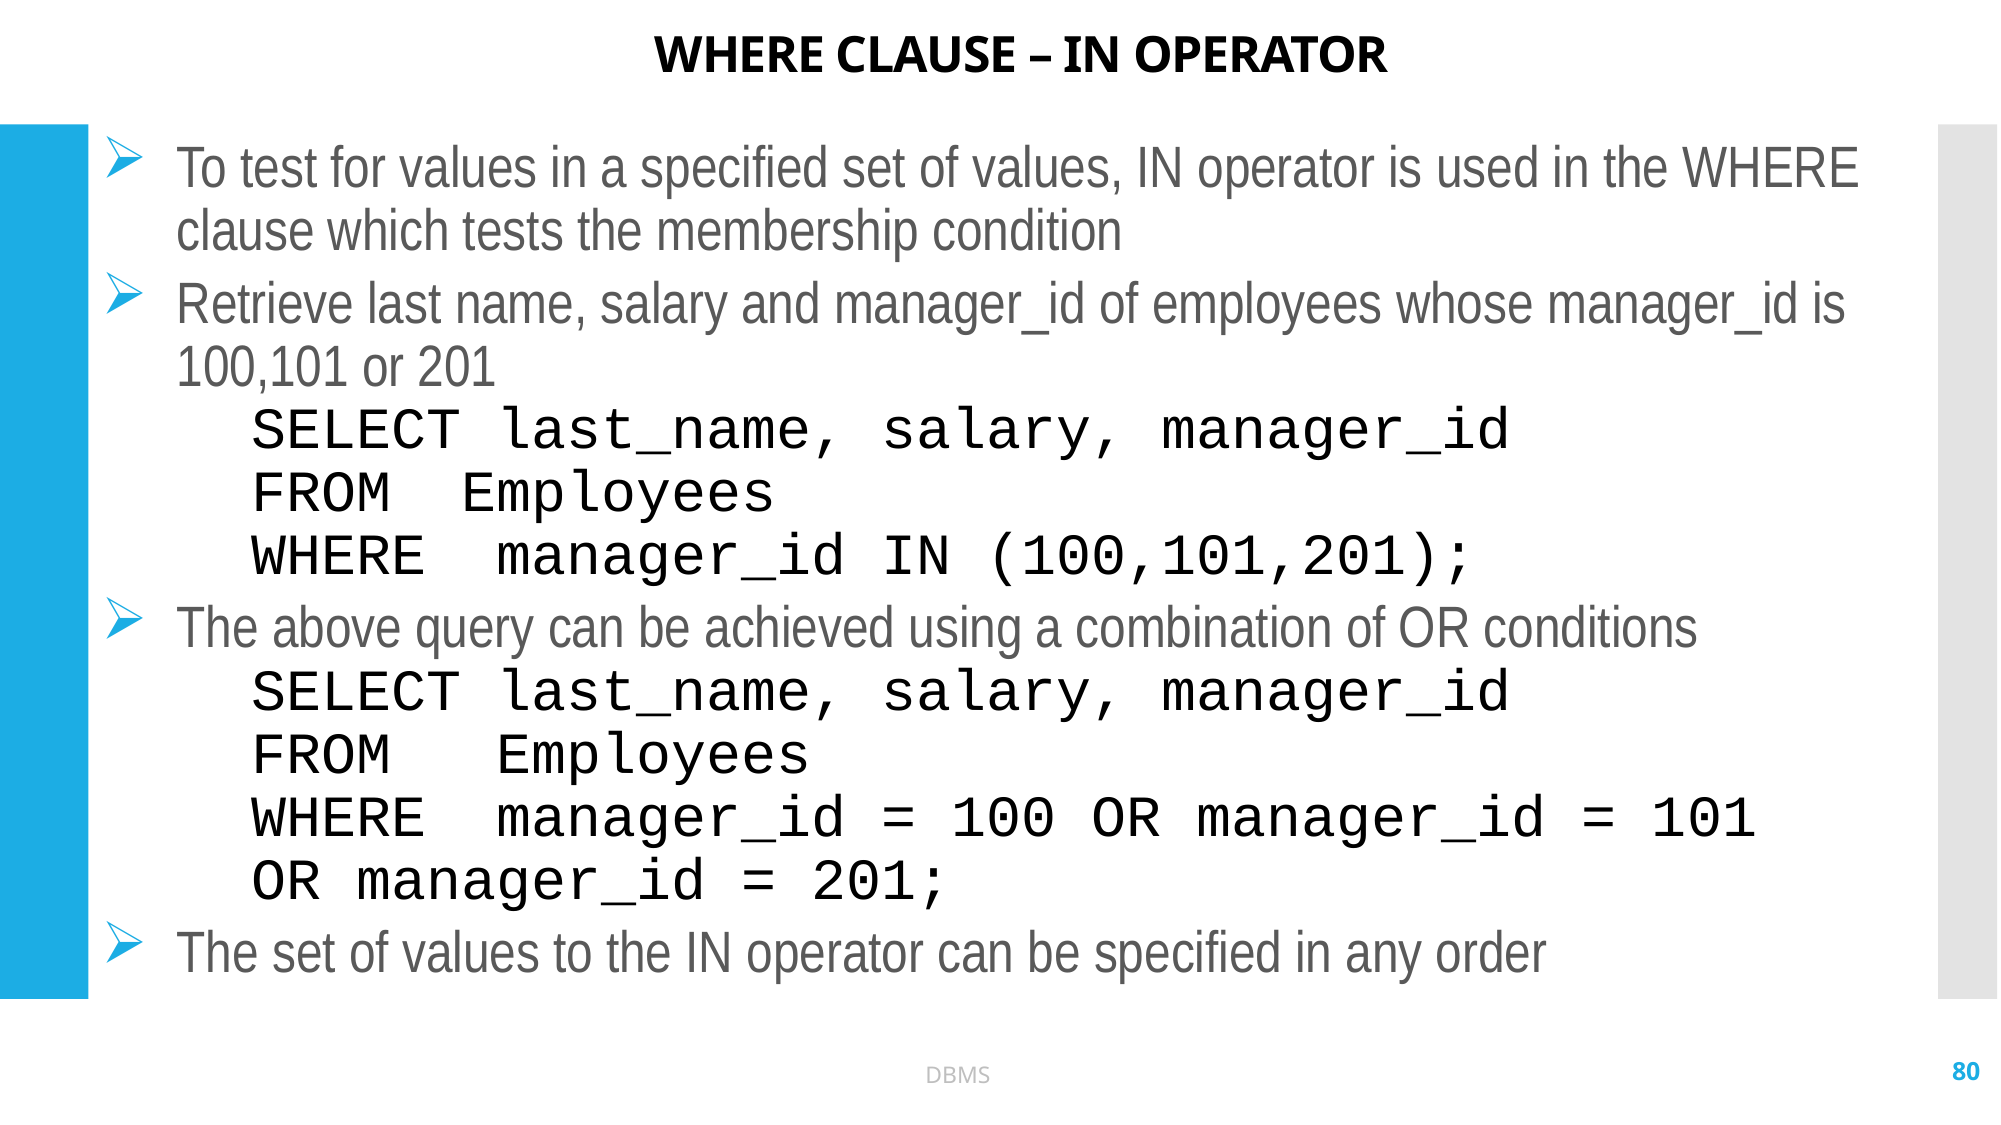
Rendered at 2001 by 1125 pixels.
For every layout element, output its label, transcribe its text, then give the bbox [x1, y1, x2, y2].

title WHERE CLAUSE – IN OPERATOR [238, 21, 1805, 83]
footer DBMS [473, 1046, 1443, 1107]
list To test for values in a specified set of values, IN operator is used in the WHERE clause which tests the membership condition Retrieve last name, salary and manager_id of employees whose manager_id is 100,101 or 201 SELECT last_name, salary, manager_id FROM Employees WHERE manager_id IN (100,101,201); The above query can be achieved using a combination of OR conditions SELECT last_name, salary, manager_id FROM Employees WHERE manager_id = 100 OR manager_id = 101 OR manager_id = 201; The set of values to the IN operator can be specified in any order [86, 129, 1937, 1036]
slide_number 80 [1744, 1042, 1996, 1103]
